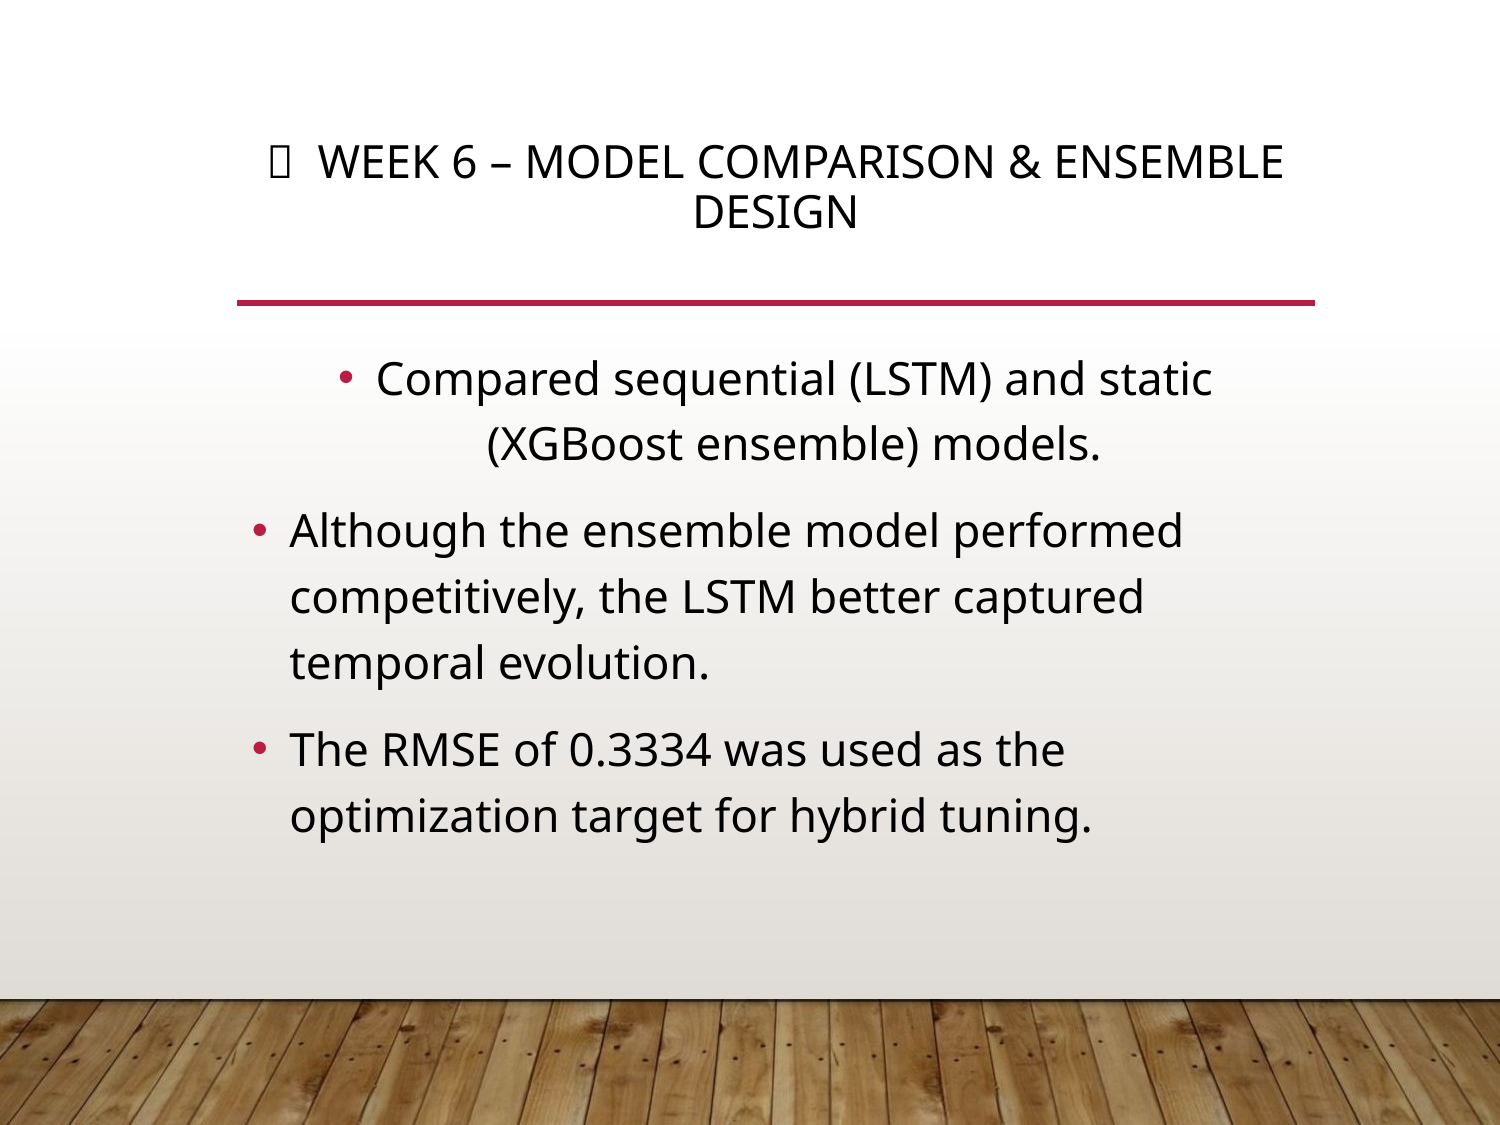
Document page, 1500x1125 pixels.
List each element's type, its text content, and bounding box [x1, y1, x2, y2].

picture [0, 999, 1500, 1125]
title 🔧 Week 6 – Model Comparison & Ensemble Design [236, 131, 1315, 305]
list Compared sequential (LSTM) and static (XGBoost ensemble) models. Although the ensemble model performed competitively, the LSTM better captured temporal evolution. The RMSE of 0.3334 was used as the optimization target for hybrid tuning. [236, 330, 1315, 897]
